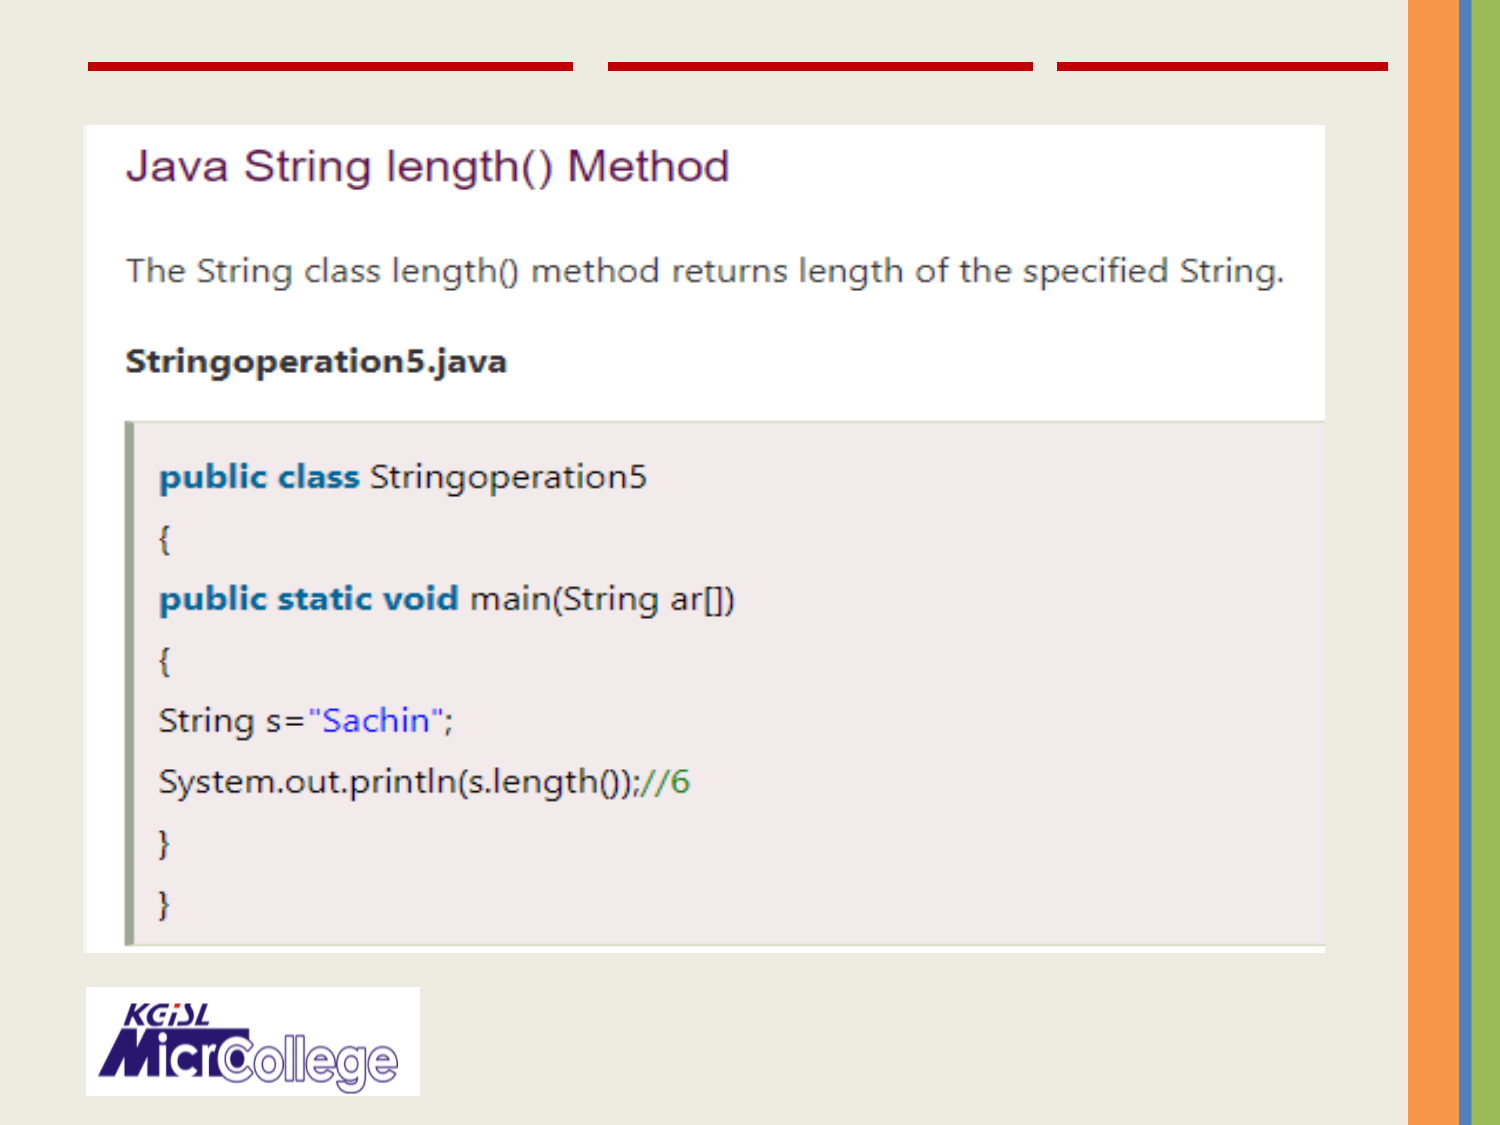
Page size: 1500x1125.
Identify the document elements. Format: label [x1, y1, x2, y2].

picture [83, 124, 1325, 953]
picture [86, 987, 420, 1097]
